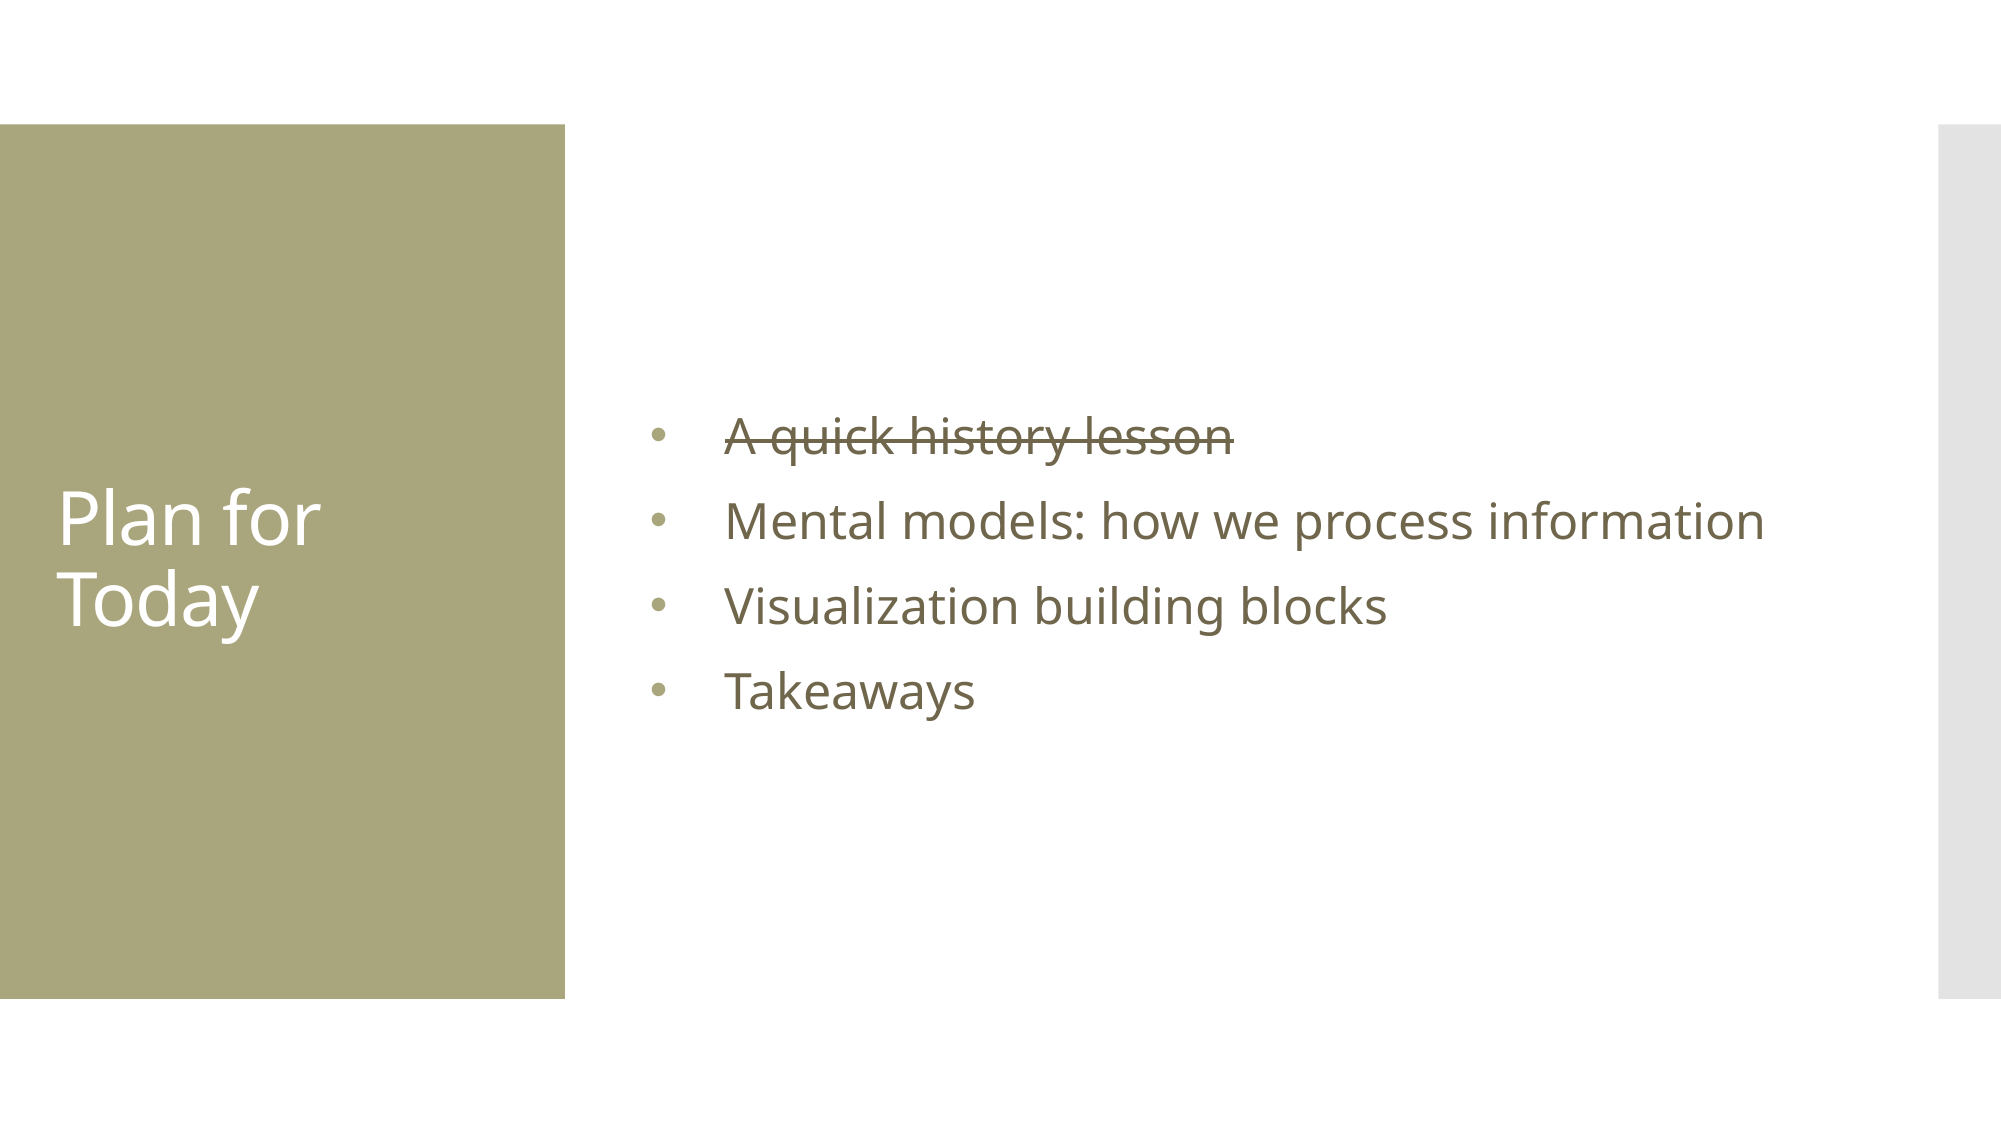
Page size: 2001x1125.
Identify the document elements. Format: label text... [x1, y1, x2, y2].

list A quick history lesson Mental models: how we process information Visualization building blocks Takeaways [634, 141, 1835, 982]
title Plan for Today [41, 184, 525, 940]
